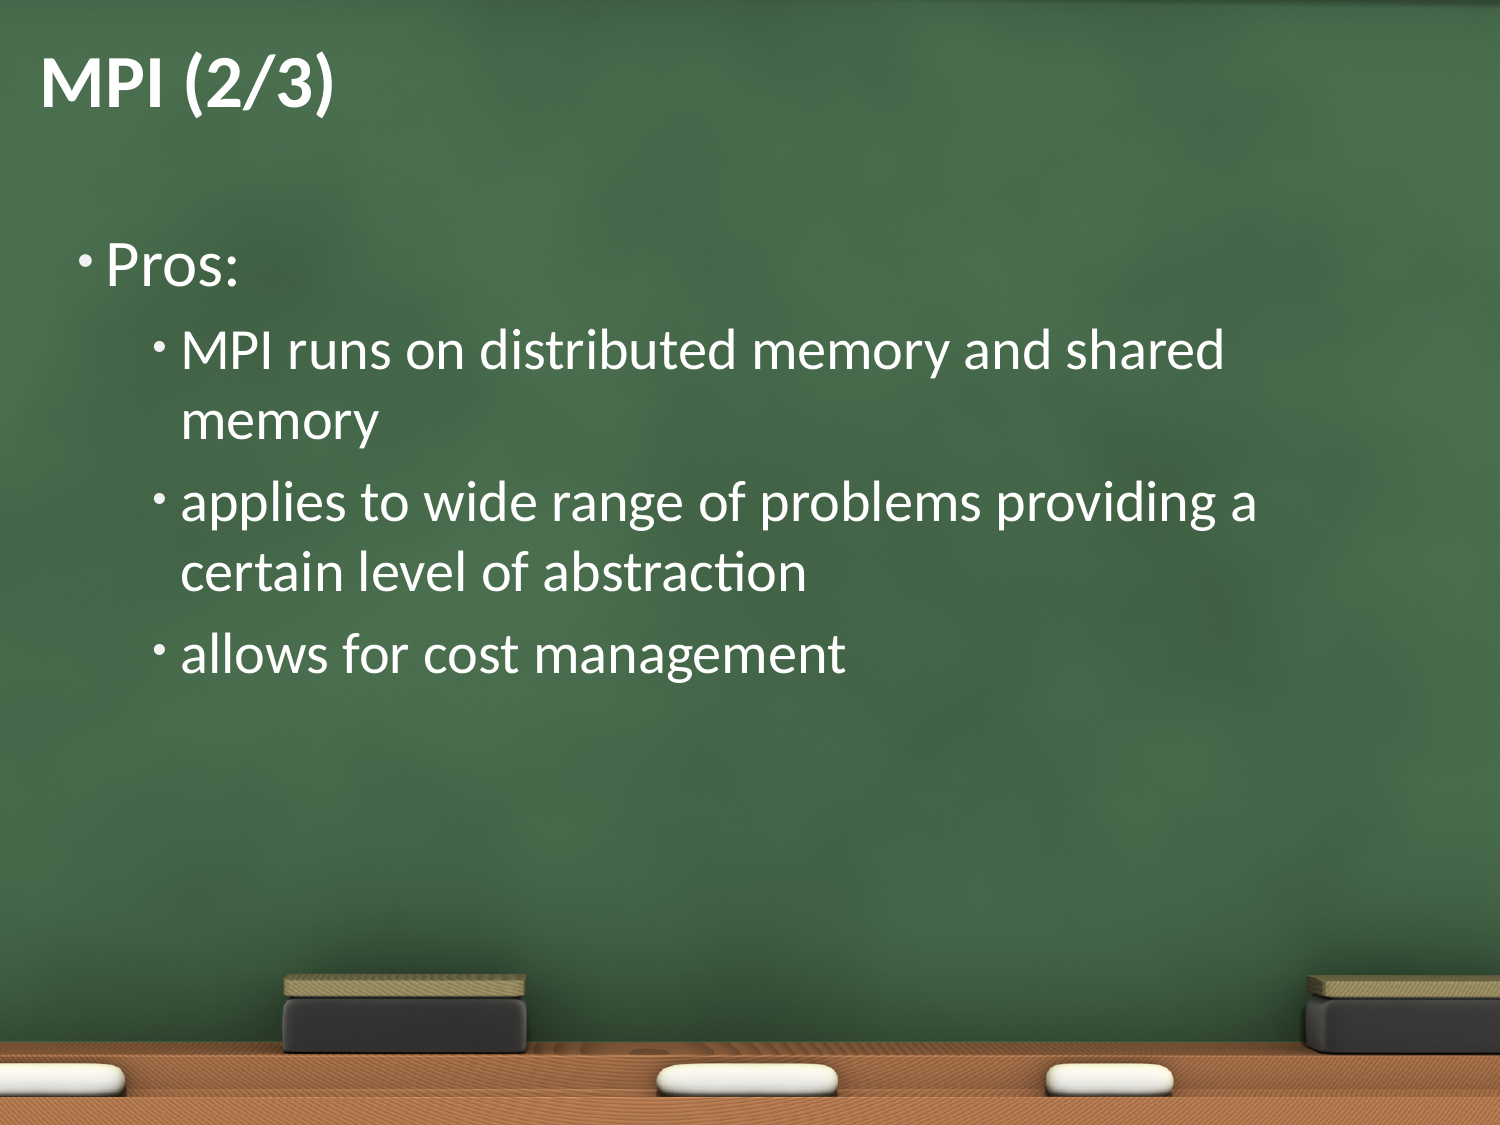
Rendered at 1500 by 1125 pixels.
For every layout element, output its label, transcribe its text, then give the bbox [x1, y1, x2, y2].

title MPI (2/3) [24, 24, 1375, 130]
picture [0, 0, 1500, 1125]
text_box Pros: MPI runs on distributed memory and shared memory applies to wide range of problems providing a certain level of abstraction allows for cost management [62, 212, 1438, 913]
